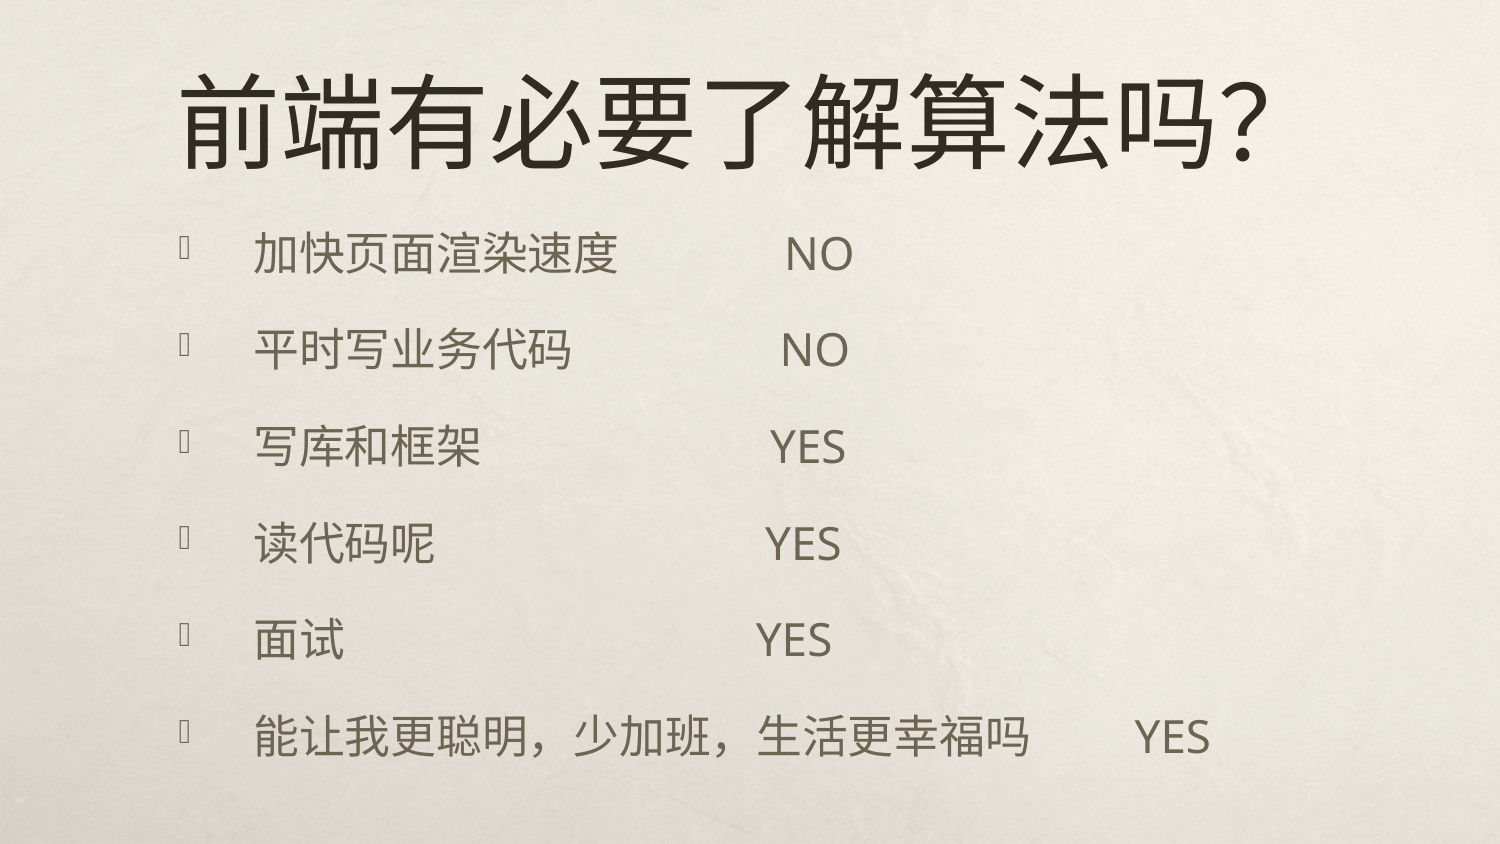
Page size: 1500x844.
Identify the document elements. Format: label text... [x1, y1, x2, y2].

list 加快页面渲染速度 NO 平时写业务代码 NO 写库和框架 YES 读代码呢 YES 面试 YES 能让我更聪明，少加班，生活更幸福吗 YES [163, 216, 1500, 844]
title 前端有必要了解算法吗？ [81, 11, 1419, 191]
